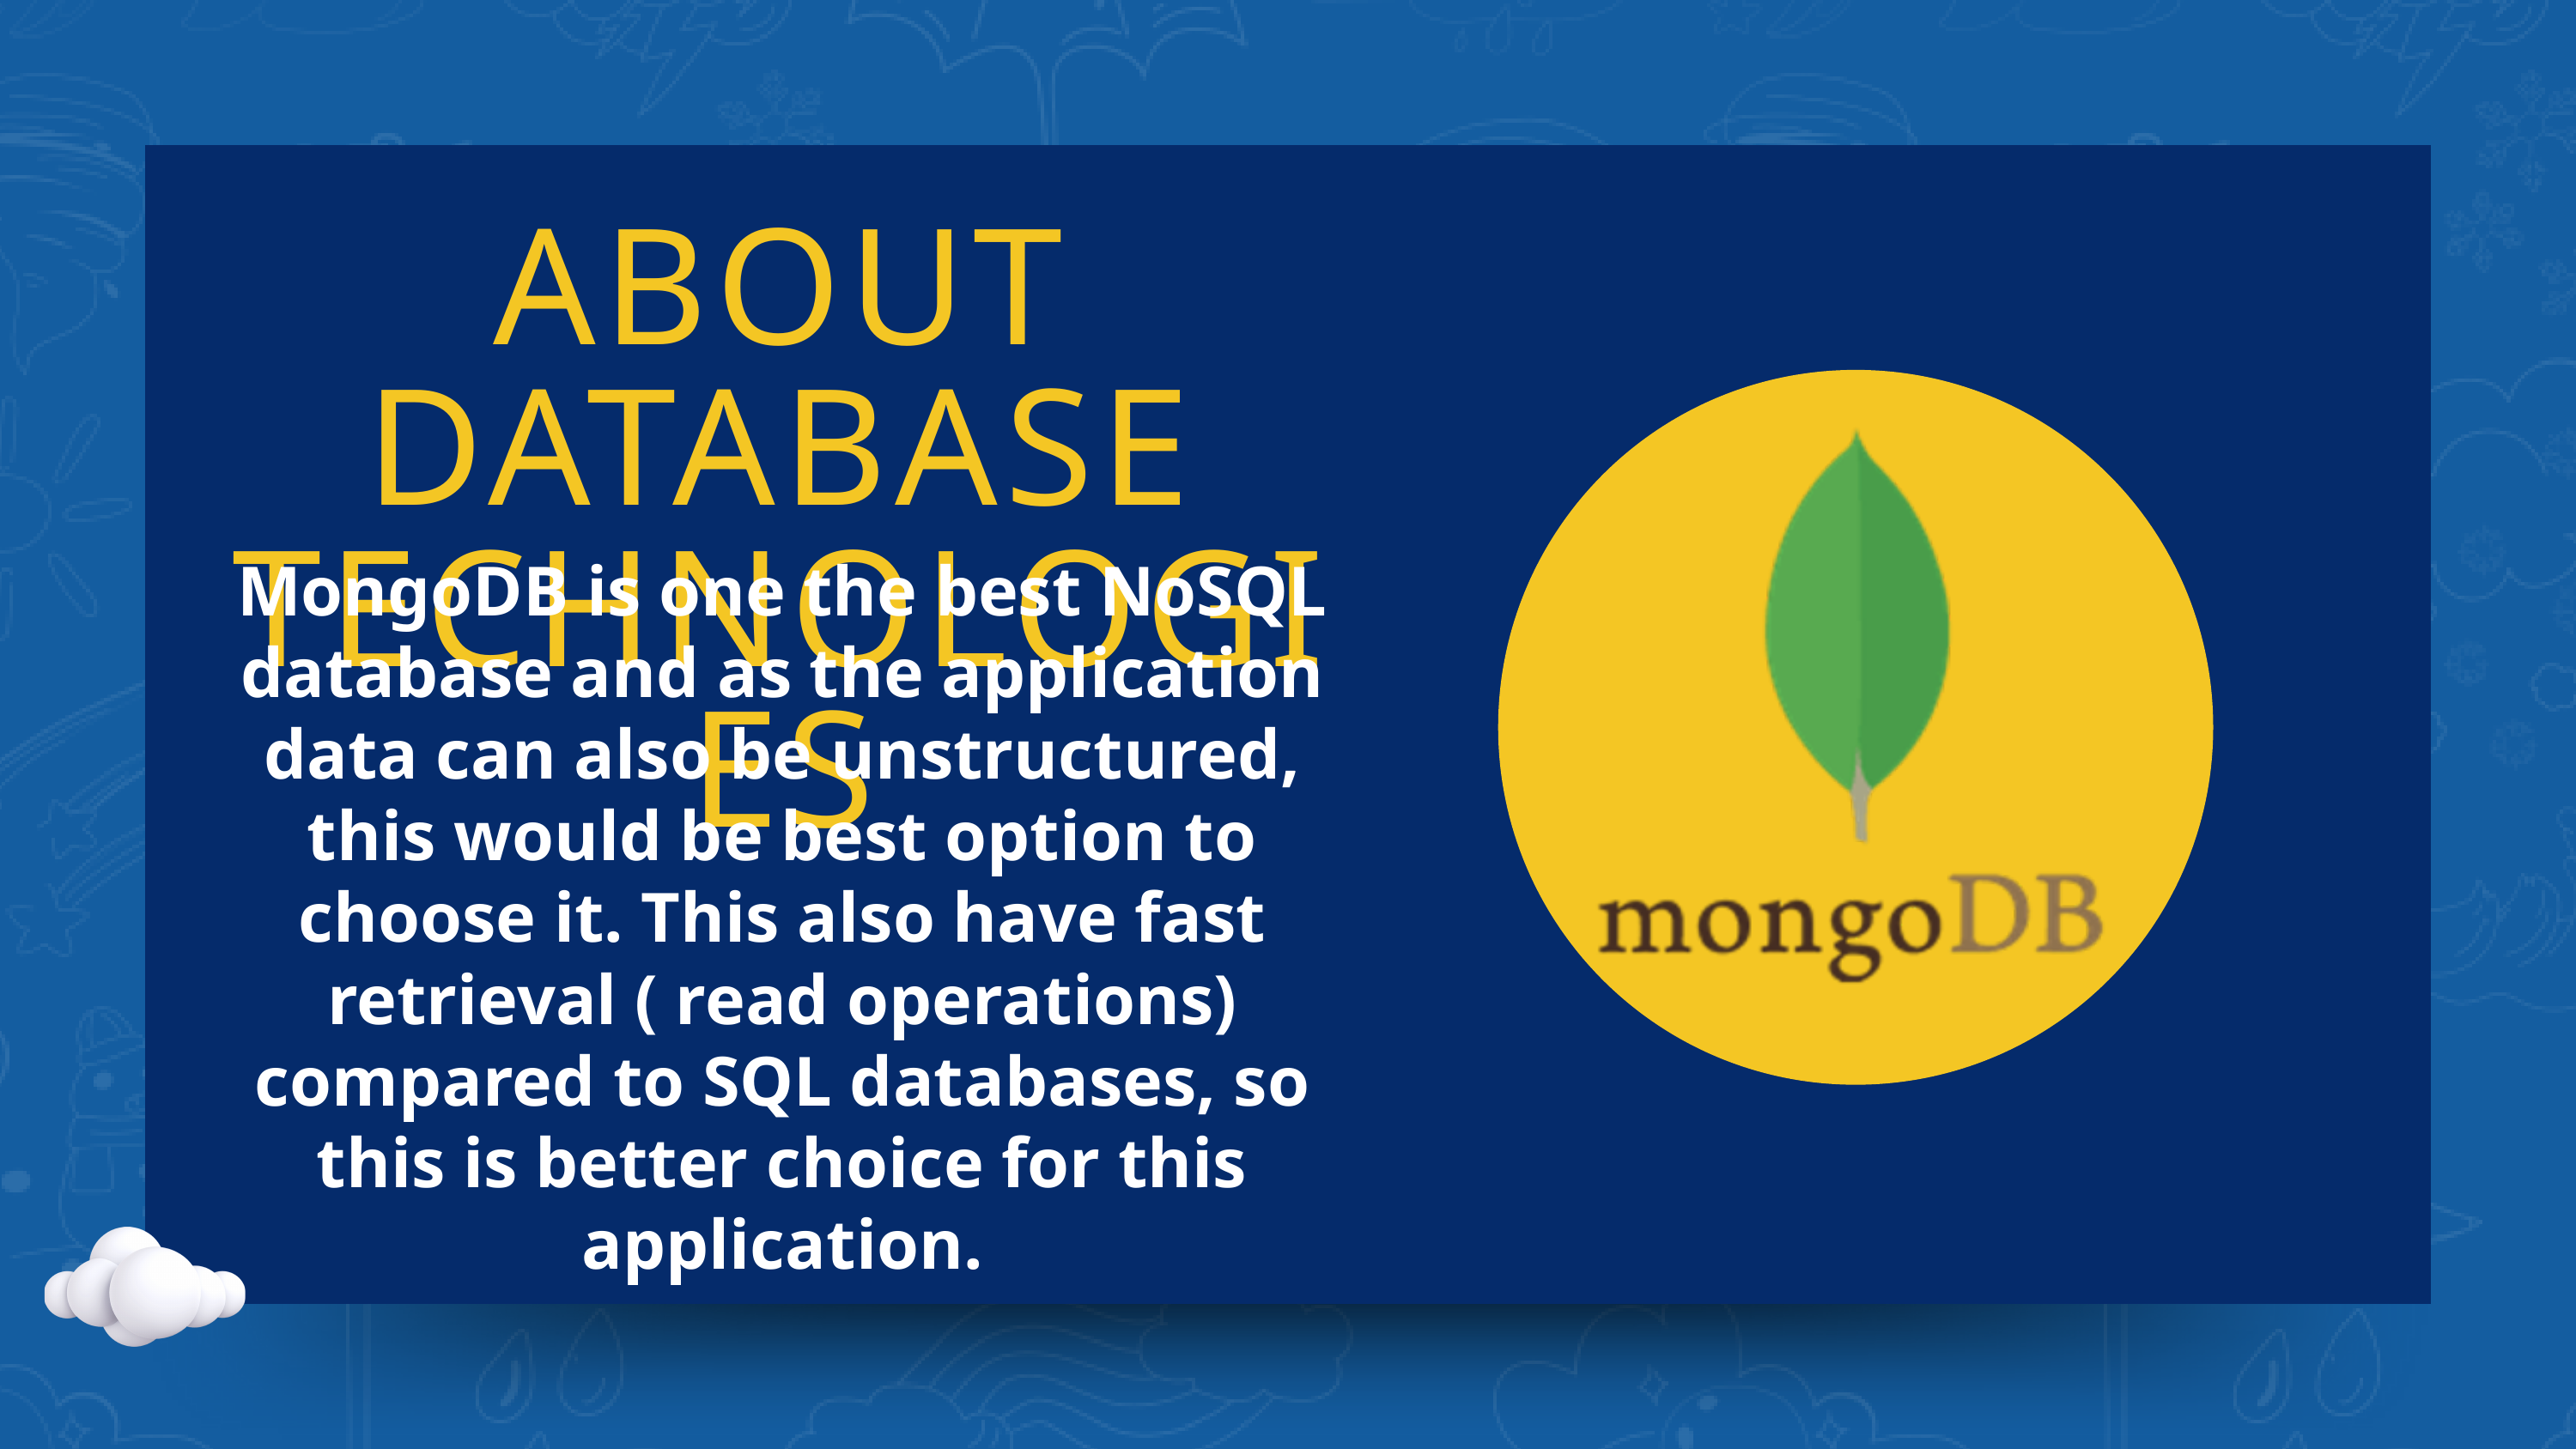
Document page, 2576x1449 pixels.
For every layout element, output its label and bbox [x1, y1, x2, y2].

text_box [144, 144, 2432, 1441]
text_box [0, 0, 2576, 1449]
text_box [1498, 369, 2214, 1085]
